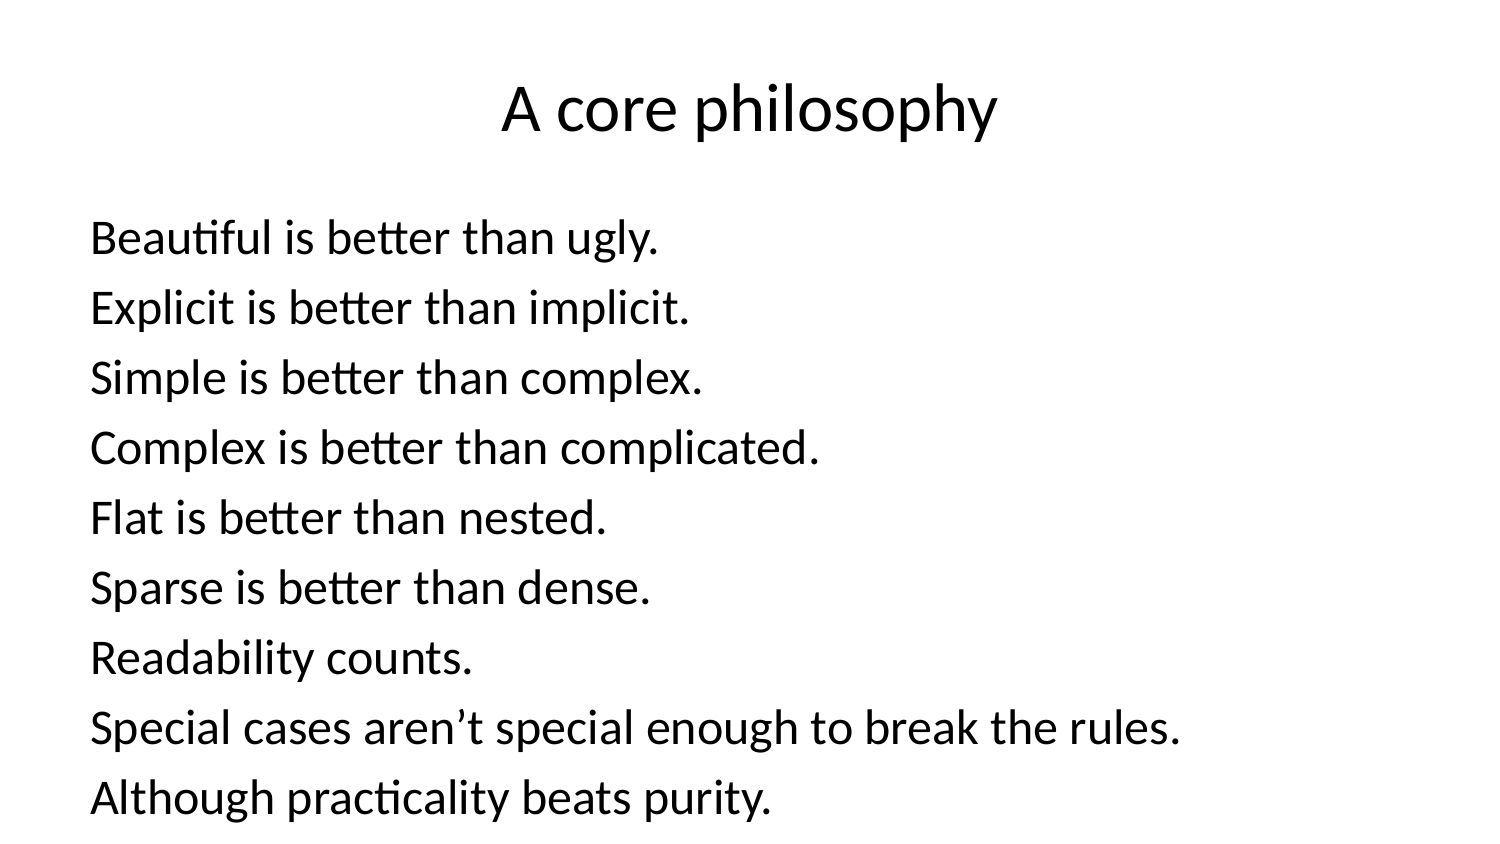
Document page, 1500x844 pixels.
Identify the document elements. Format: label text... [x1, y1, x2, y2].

list Beautiful is better than ugly. Explicit is better than implicit. Simple is better than complex. Complex is better than complicated. Flat is better than nested. Sparse is better than dense. Readability counts. Special cases aren’t special enough to break the rules. Although practicality beats purity. Errors should never pass silently. Unless explicitly silenced. In the face of ambiguity, refuse the temptation to guess. There should be one– and preferably only one –obvious way to do it. Although that way may not be obvious at first unless you’re Dutch. Now is better than never. Although never is often better than right now. If the implementation is hard to explain, it’s a bad idea. If the implementation is easy to explain, it may be a good idea. Namespaces are one honking great idea – let’s do more of those! [75, 196, 1425, 754]
title A core philosophy [75, 33, 1425, 175]
